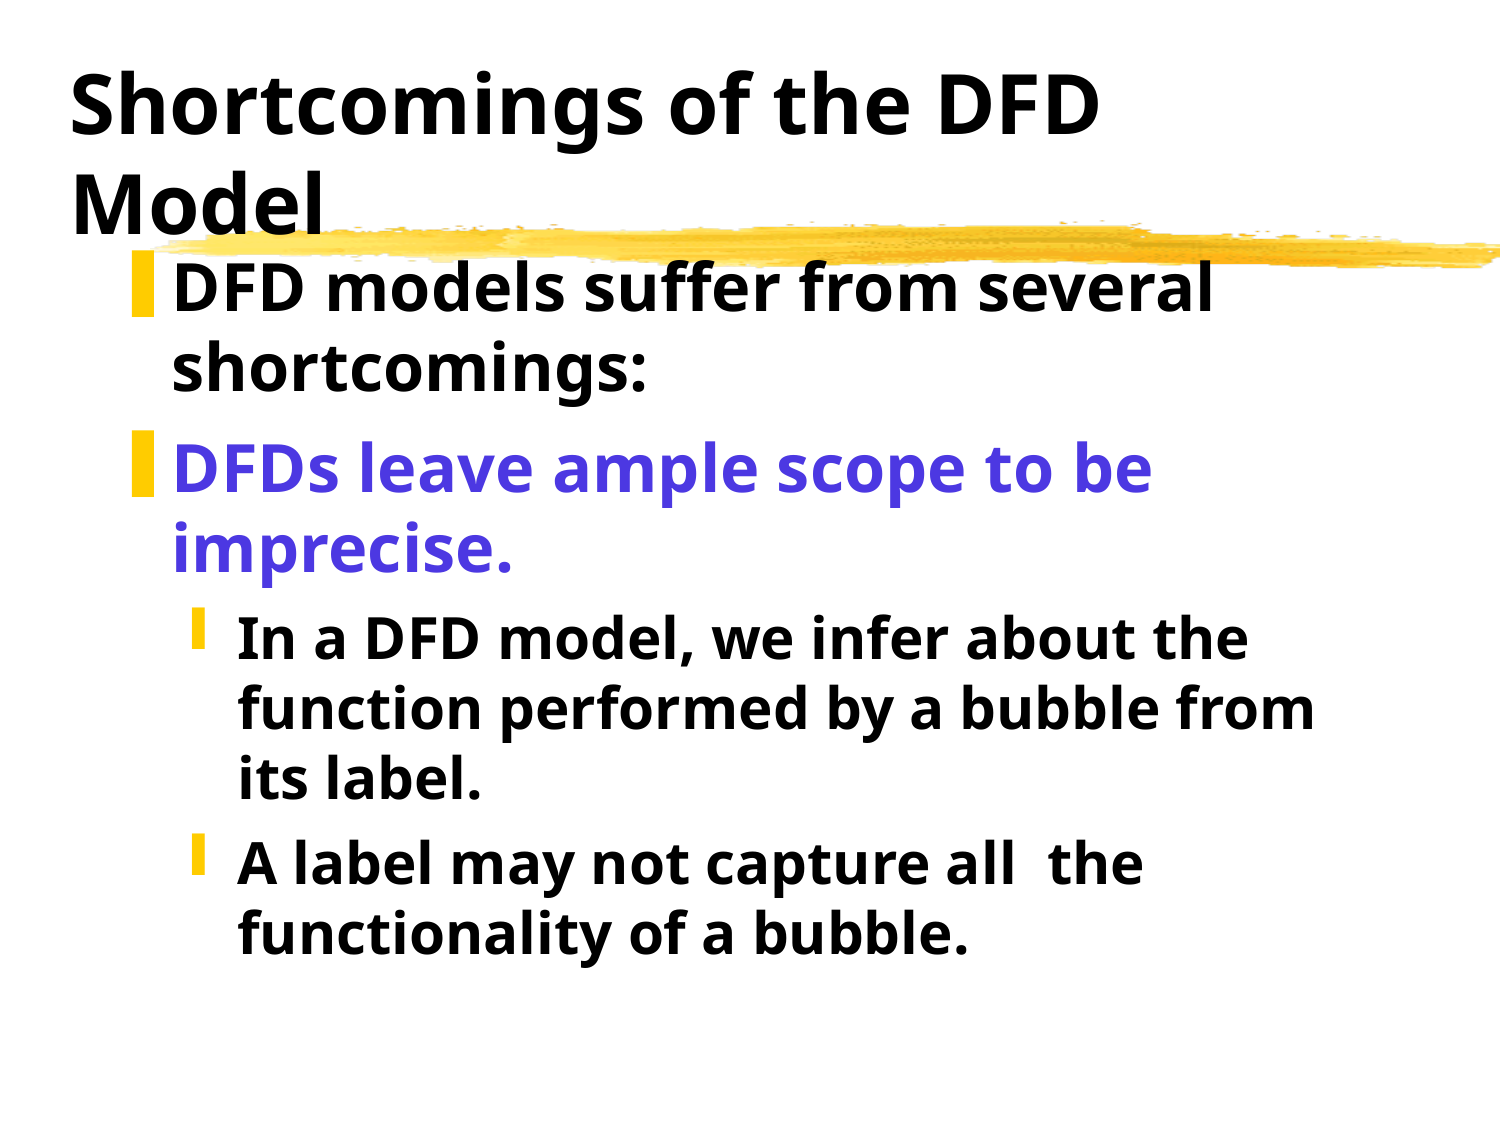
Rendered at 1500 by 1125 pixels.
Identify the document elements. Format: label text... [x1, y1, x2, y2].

list DFD models suffer from several shortcomings: DFDs leave ample scope to be imprecise. In a DFD model, we infer about the function performed by a bubble from its label. A label may not capture all the functionality of a bubble. [112, 237, 1388, 973]
picture [1342, 215, 1500, 279]
title Shortcomings of the DFD Model [66, 43, 1342, 258]
